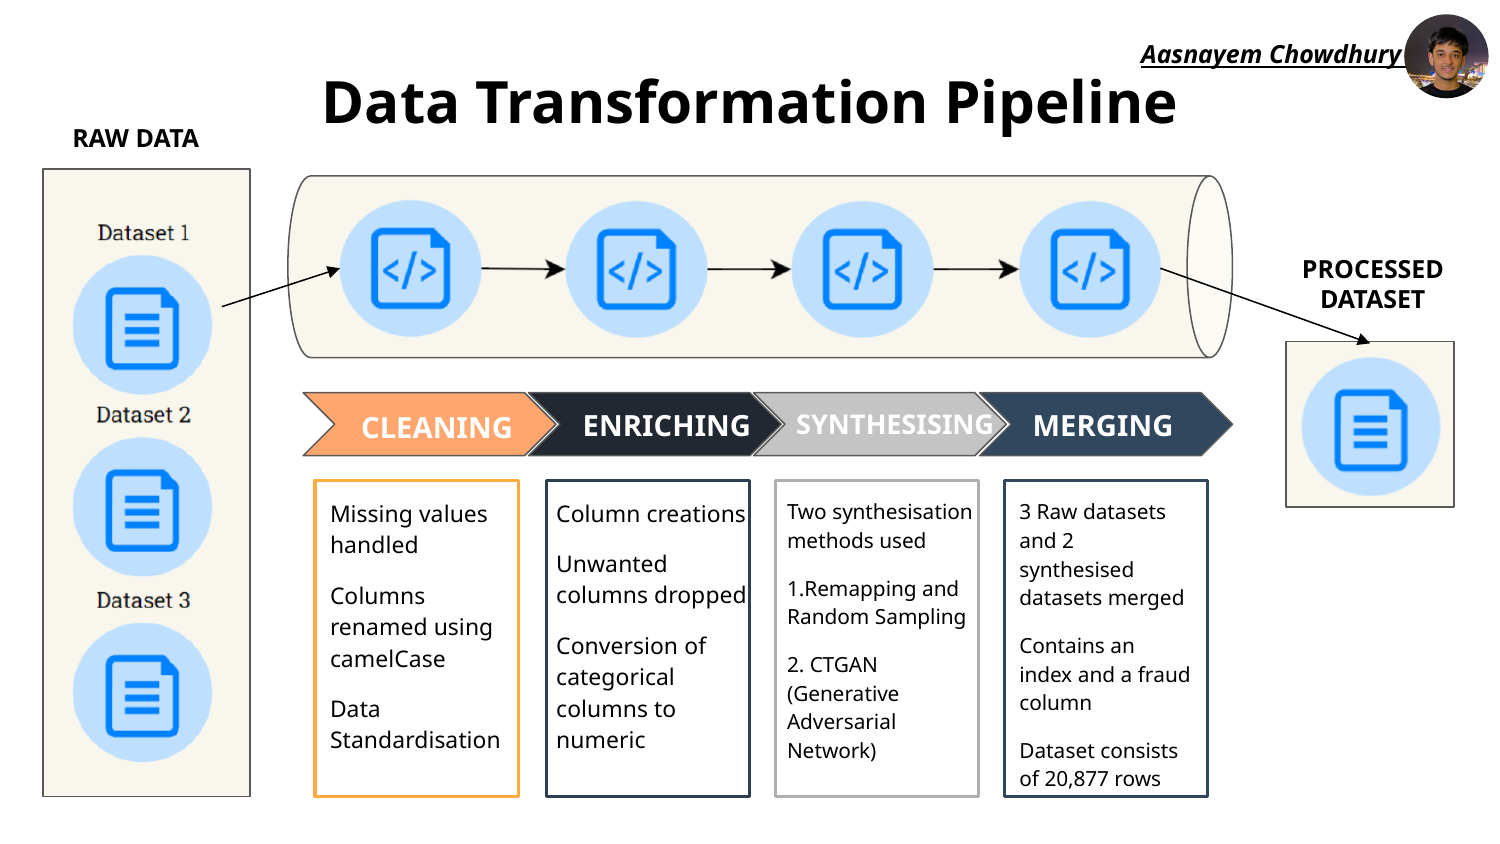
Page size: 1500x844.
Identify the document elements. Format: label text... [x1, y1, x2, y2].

text_box Data Transformation Pipeline [116, 67, 1384, 134]
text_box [1285, 341, 1455, 508]
text_box [303, 392, 557, 456]
text_box 3 Raw datasets and 2 synthesised datasets merged Contains an index and a fraud column Dataset consists of 20,877 rows [1004, 480, 1208, 797]
text_box ENRICHING [567, 392, 769, 428]
text_box Missing values handled Columns renamed using camelCase Data Standardisation [315, 480, 519, 797]
text_box RAW DATA [57, 107, 226, 152]
text_box SYNTHESISING [781, 392, 1012, 428]
text_box [528, 392, 781, 456]
text_box [753, 428, 1003, 456]
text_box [42, 168, 251, 797]
text_box [979, 392, 1233, 456]
picture [1403, 14, 1489, 99]
text_box MERGING [1017, 392, 1219, 428]
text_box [287, 175, 1233, 358]
text_box [769, 392, 781, 421]
text_box Aasnayem Chowdhury [1126, 19, 1398, 84]
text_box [1160, 268, 1371, 344]
text_box CLEANING [345, 394, 547, 430]
text_box PROCESSED DATASET [1281, 238, 1465, 323]
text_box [221, 267, 341, 307]
text_box Two synthesisation methods used 1.Remapping and Random Sampling 2. CTGAN (Generative Adversarial Network) [772, 480, 994, 802]
text_box Column creations Unwanted columns dropped Conversion of categorical columns to numeric [541, 480, 763, 810]
